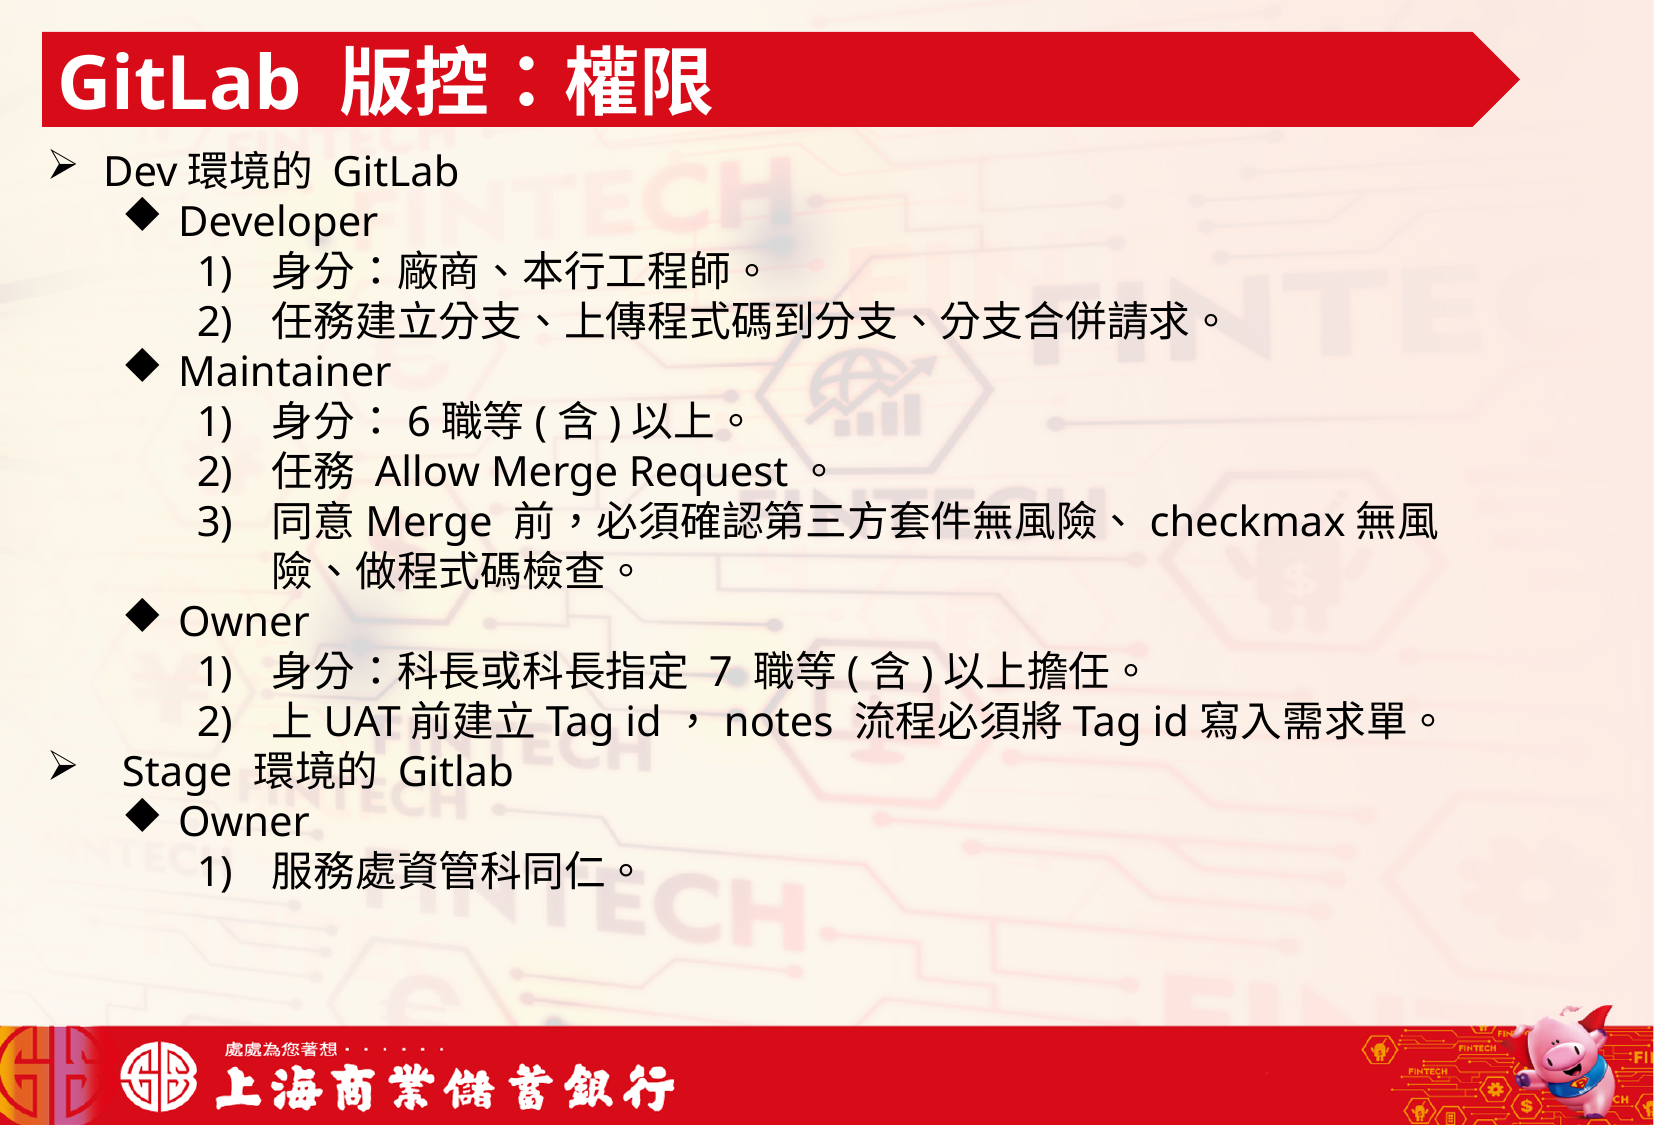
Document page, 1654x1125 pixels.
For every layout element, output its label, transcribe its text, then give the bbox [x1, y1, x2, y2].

text_box Dev環境的 GitLab Developer 身分：廠商、本行工程師。 任務建立分支、上傳程式碼到分支、分支合併請求。 Maintainer 身分：6職等(含)以上。 任務 Allow Merge Request。 同意Merge 前，必須確認第三方套件無風險、checkmax無風險、做程式碼檢查。 Owner 身分：科長或科長指定 7 職等(含)以上擔任。 上UAT前建立Tag id，notes 流程必須將Tag id寫入需求單。 Stage 環境的 Gitlab Owner 服務處資管科同仁。 [32, 137, 1475, 903]
text_box GitLab 版控：權限 [42, 31, 1521, 127]
picture [0, 0, 1654, 1125]
